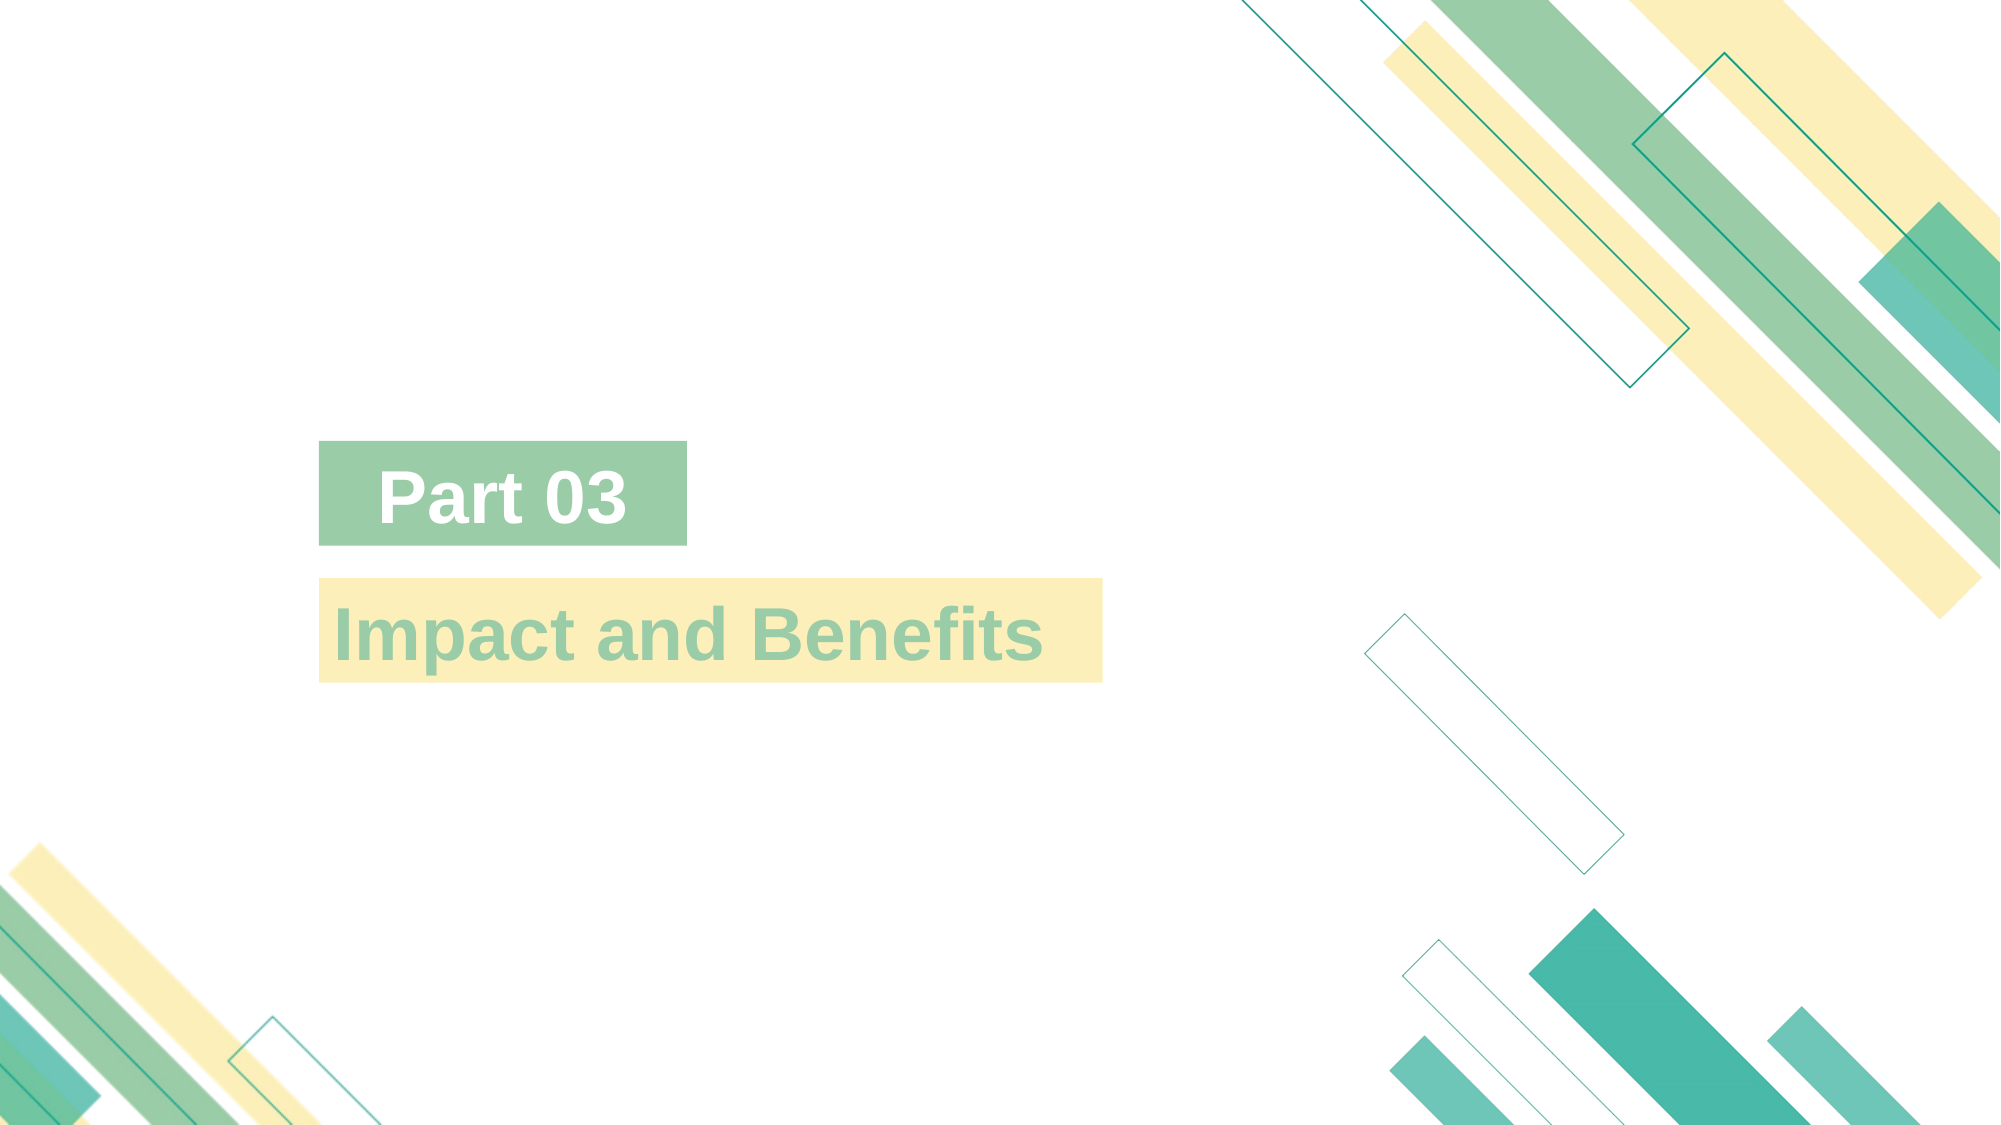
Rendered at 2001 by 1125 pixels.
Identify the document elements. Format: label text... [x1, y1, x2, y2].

text_box Part 03 [318, 440, 616, 546]
picture [0, 757, 411, 1125]
picture [616, 0, 2000, 1125]
text_box Impact and Benefits [319, 577, 616, 683]
